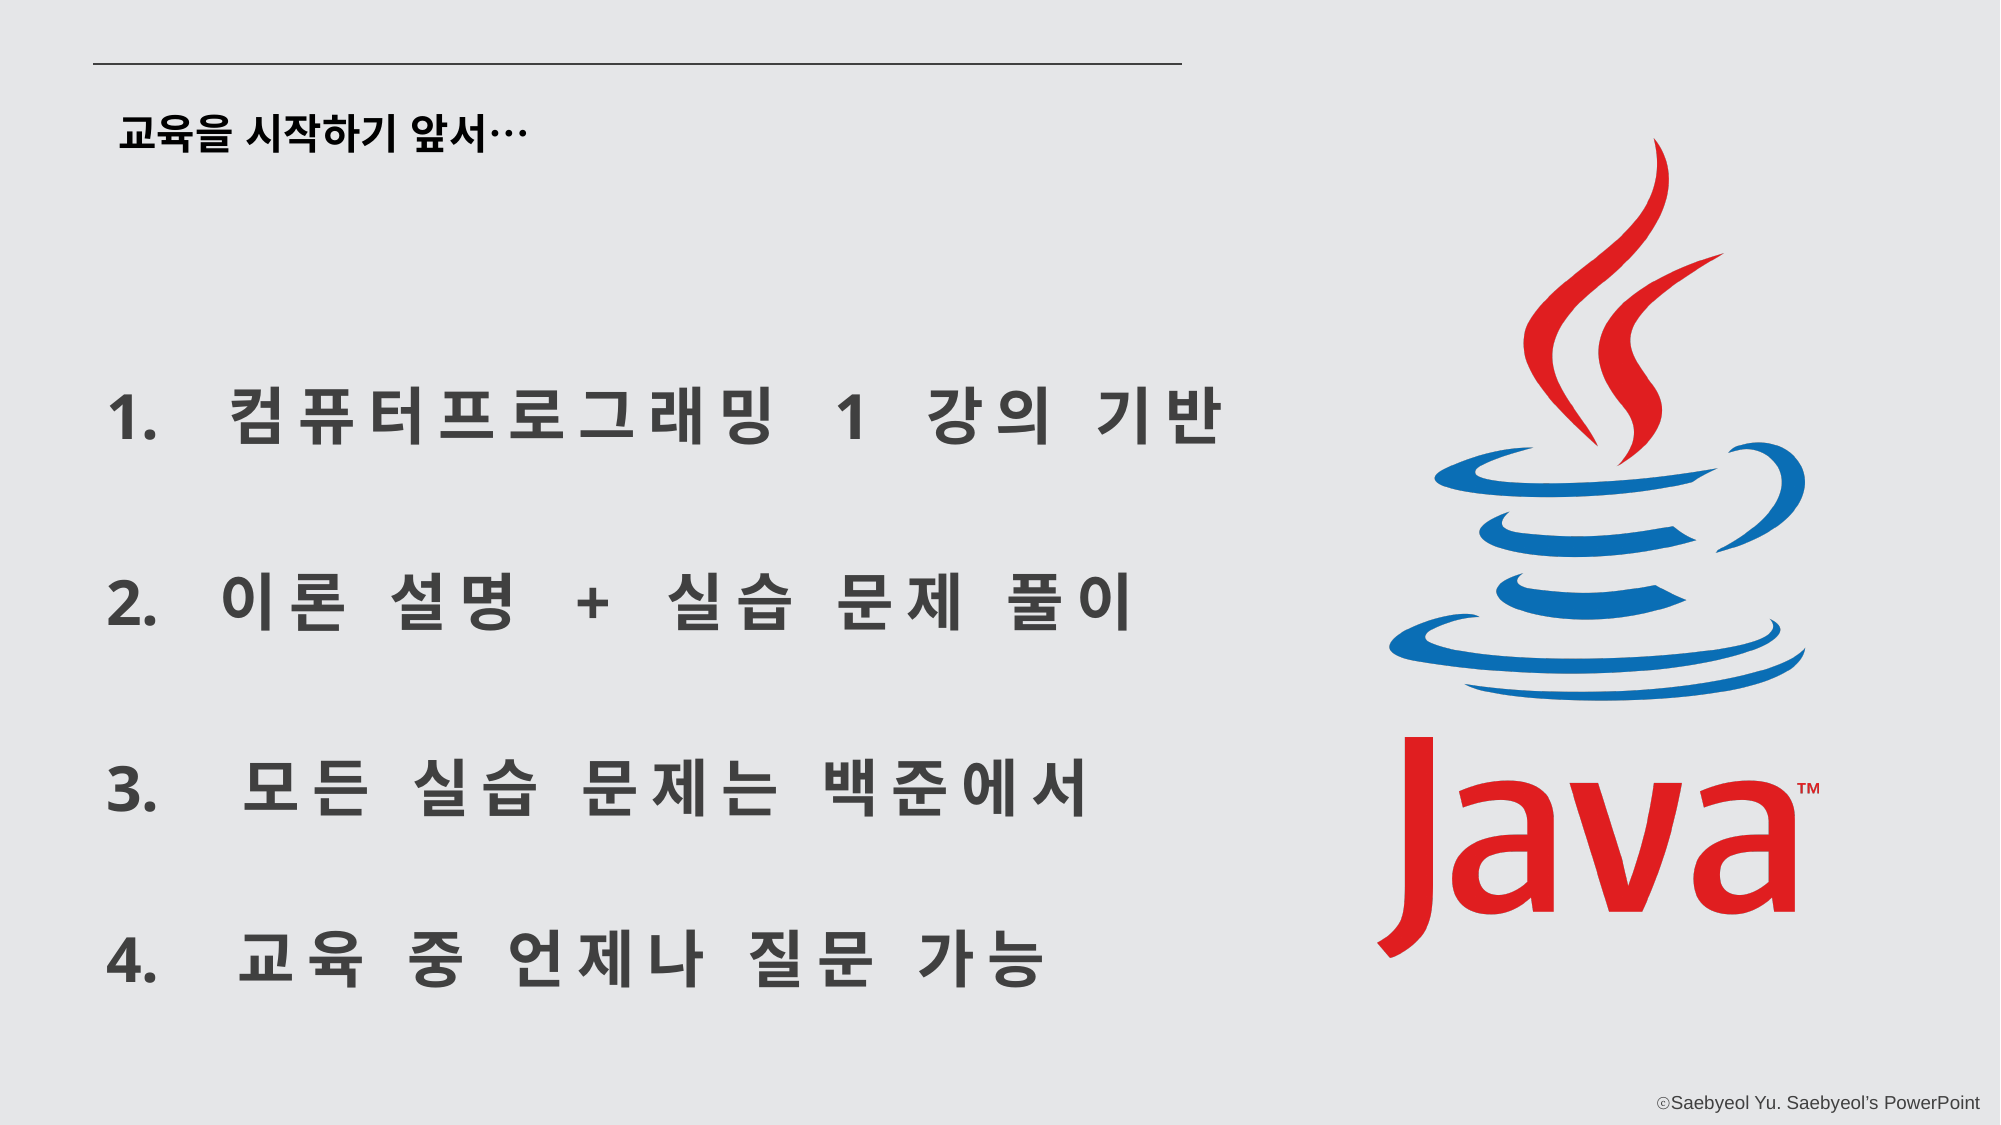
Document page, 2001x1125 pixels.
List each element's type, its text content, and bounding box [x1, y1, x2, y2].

text_box 이론 설명 + 실습 문제 풀이 [205, 555, 1150, 646]
text_box 3. [91, 741, 175, 832]
text_box 교육을 시작하기 앞서… [103, 100, 545, 166]
text_box 1. [91, 369, 175, 460]
text_box 4. [91, 912, 175, 1002]
text_box 컴퓨터프로그래밍 1 강의 기반 [214, 369, 1239, 460]
text_box 교육 중 언제나 질문 가능 [223, 912, 1061, 1002]
text_box 2. [91, 555, 175, 646]
picture [1377, 138, 1819, 958]
text_box 모든 실습 문제는 백준에서 [227, 741, 1105, 832]
